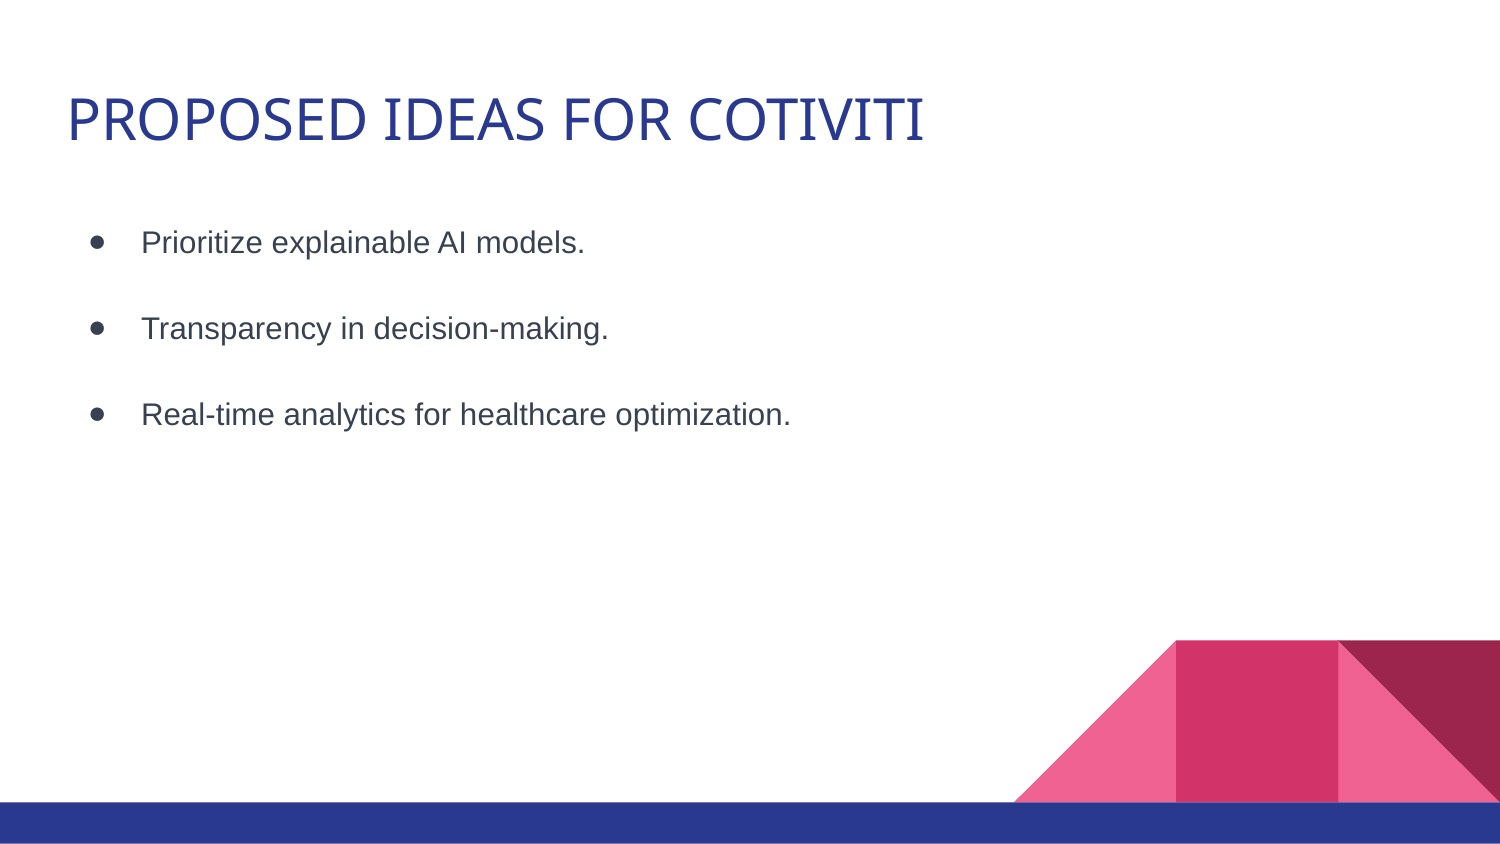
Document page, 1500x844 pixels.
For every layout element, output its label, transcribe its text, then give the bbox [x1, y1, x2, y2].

title PROPOSED IDEAS FOR COTIVITI [51, 67, 1449, 167]
list Prioritize explainable AI models. Transparency in decision-making. Real-time analytics for healthcare optimization. [51, 201, 1449, 750]
